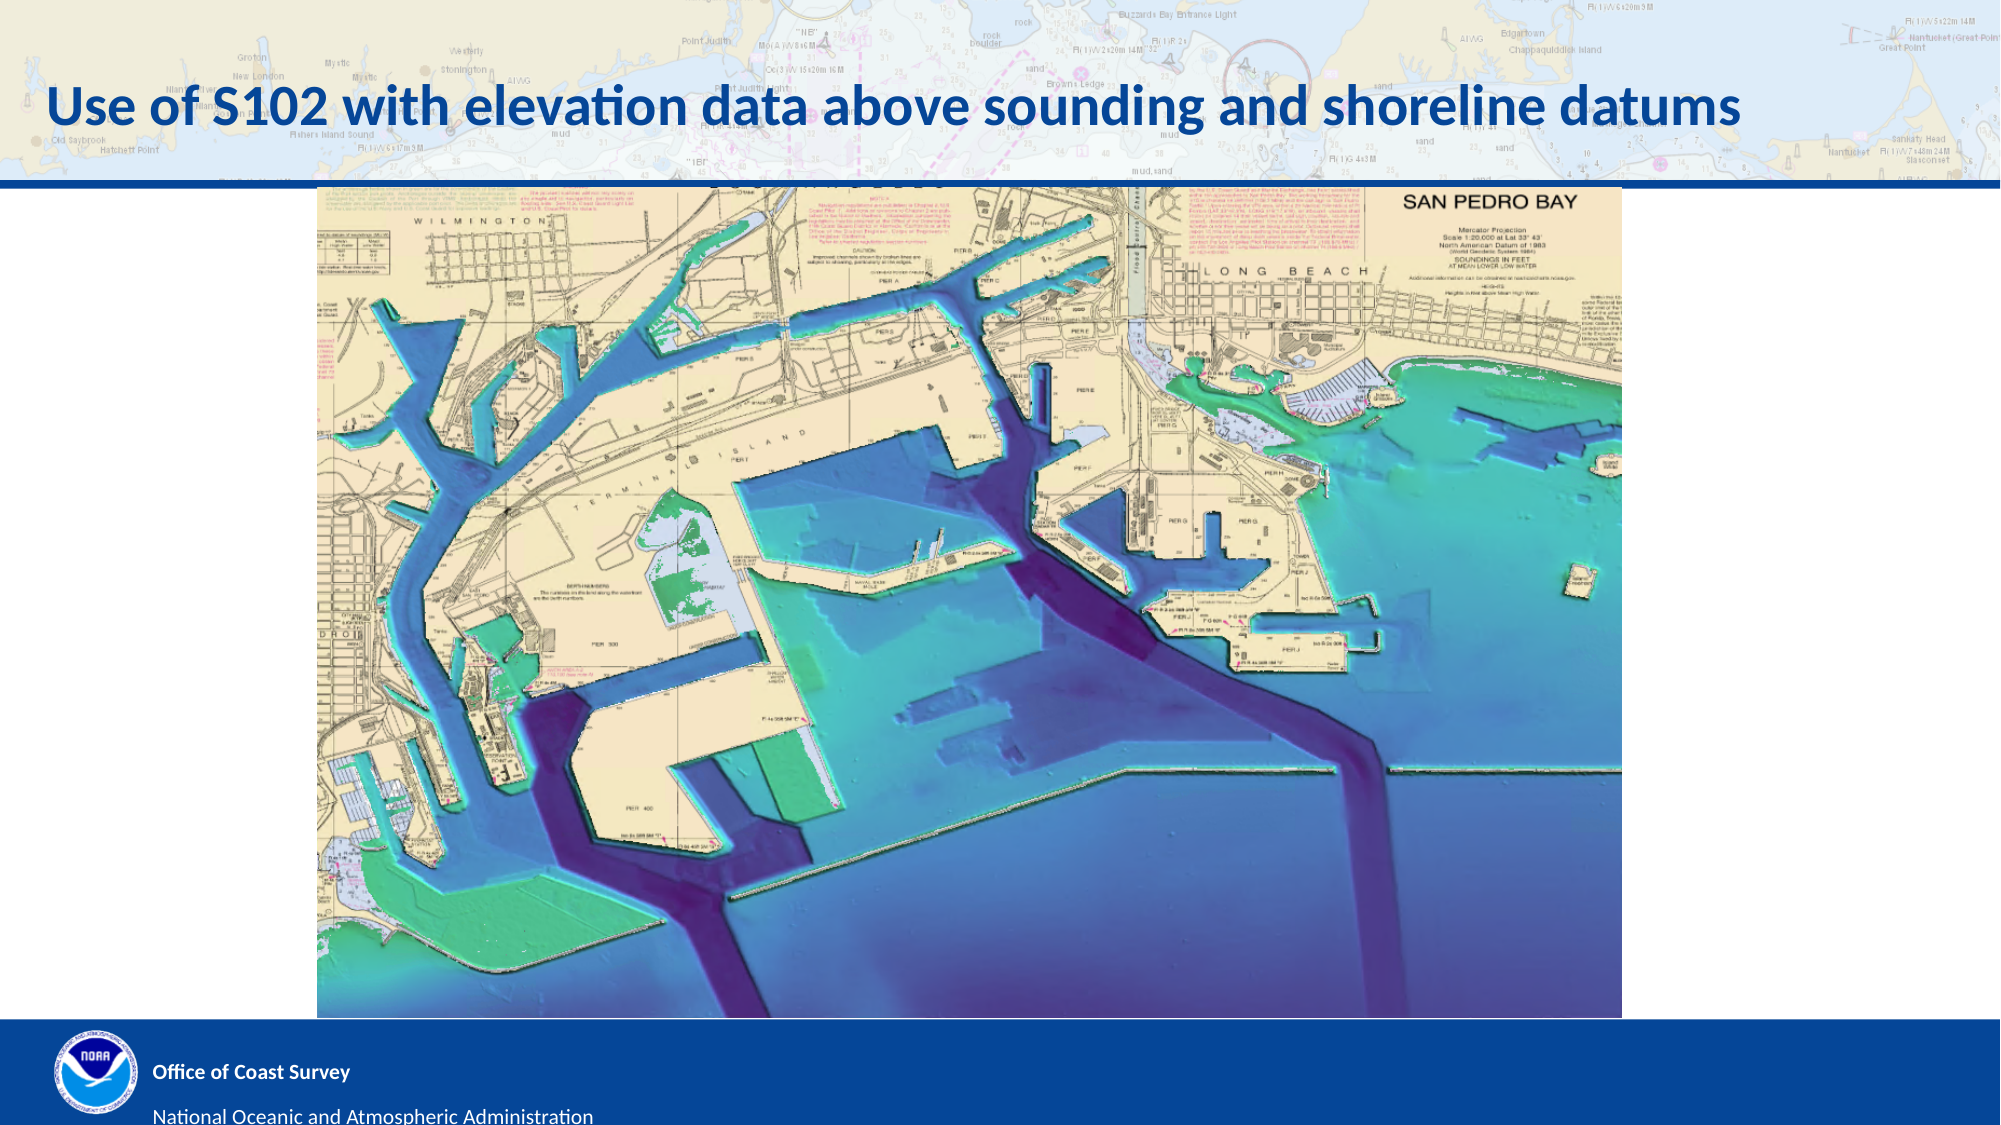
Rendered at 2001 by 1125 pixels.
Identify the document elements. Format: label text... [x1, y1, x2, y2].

picture [317, 187, 1622, 1018]
text_box Use of S102 with elevation data above sounding and shoreline datums [31, 60, 2000, 145]
picture [51, 1028, 140, 1117]
